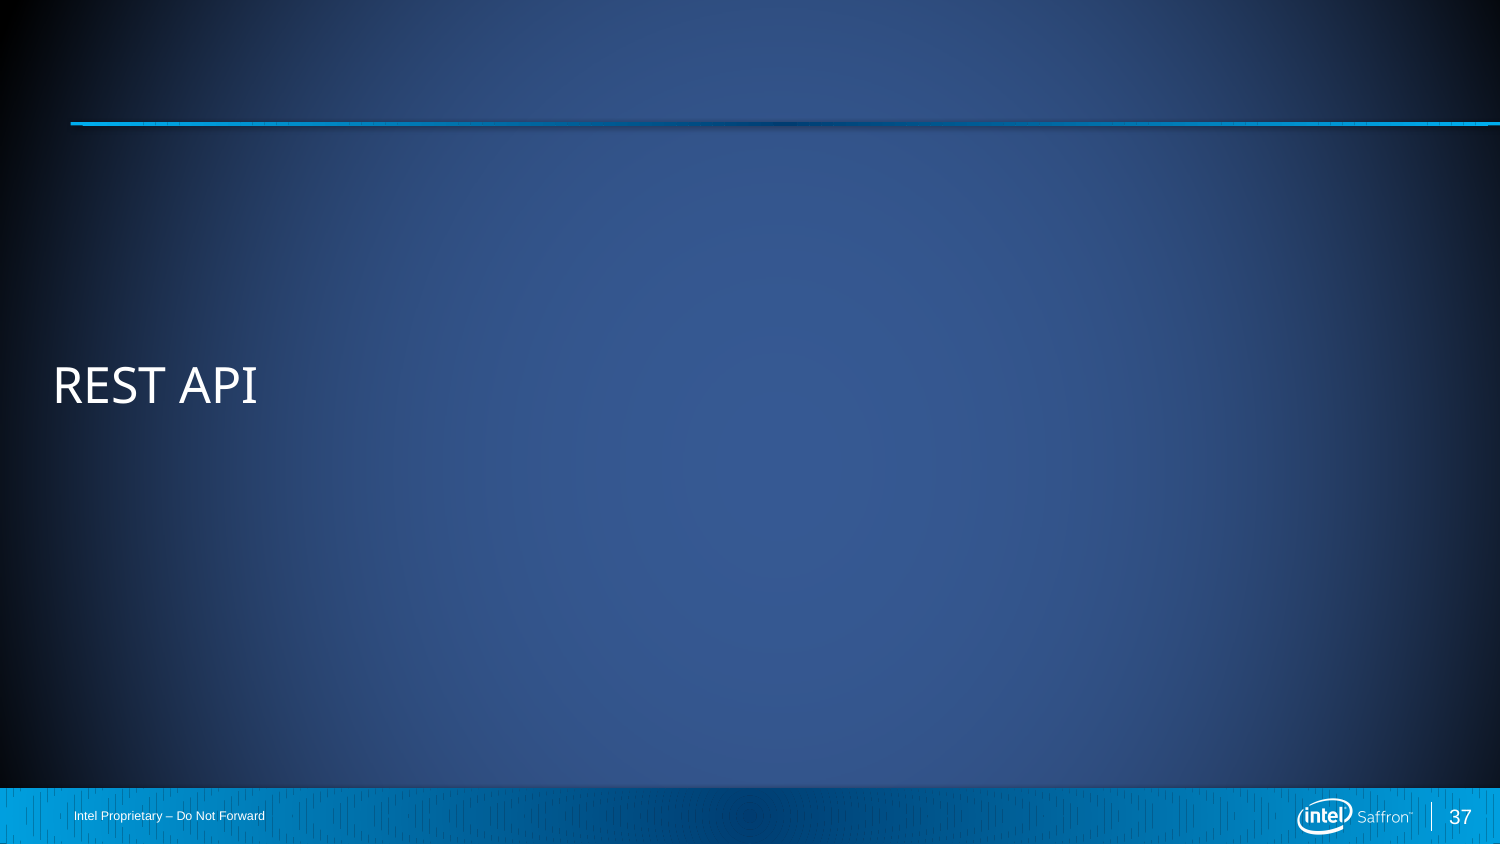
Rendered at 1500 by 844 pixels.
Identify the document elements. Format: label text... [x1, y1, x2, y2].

picture [1299, 824, 1343, 834]
title REST API [37, 333, 1450, 435]
picture [0, 0, 1500, 788]
picture [1311, 812, 1319, 822]
picture [1328, 812, 1337, 822]
picture [1345, 802, 1352, 821]
